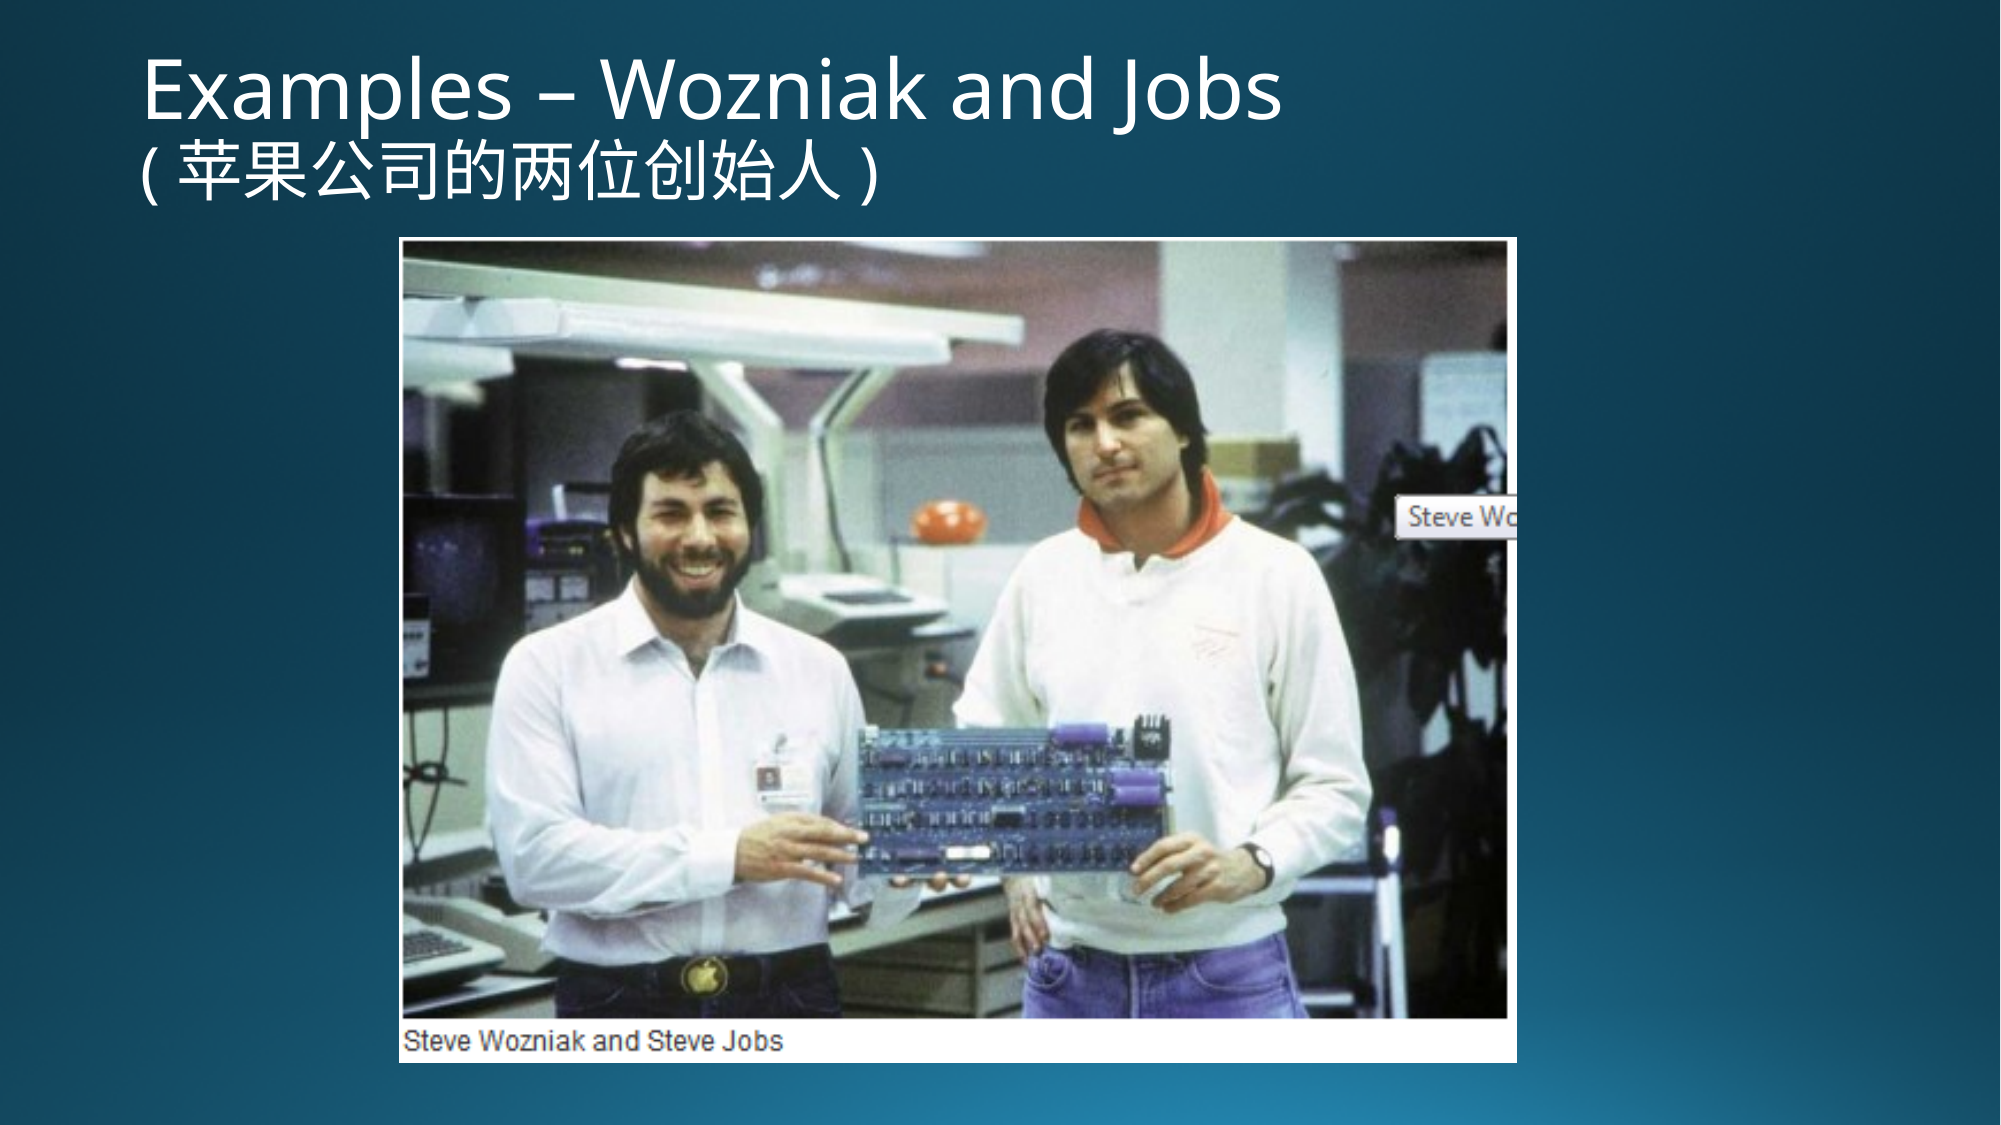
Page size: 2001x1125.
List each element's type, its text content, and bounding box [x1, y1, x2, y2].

picture [0, 0, 2001, 1125]
title Examples – Wozniak and Jobs (苹果公司的两位创始人) [125, 20, 1850, 238]
